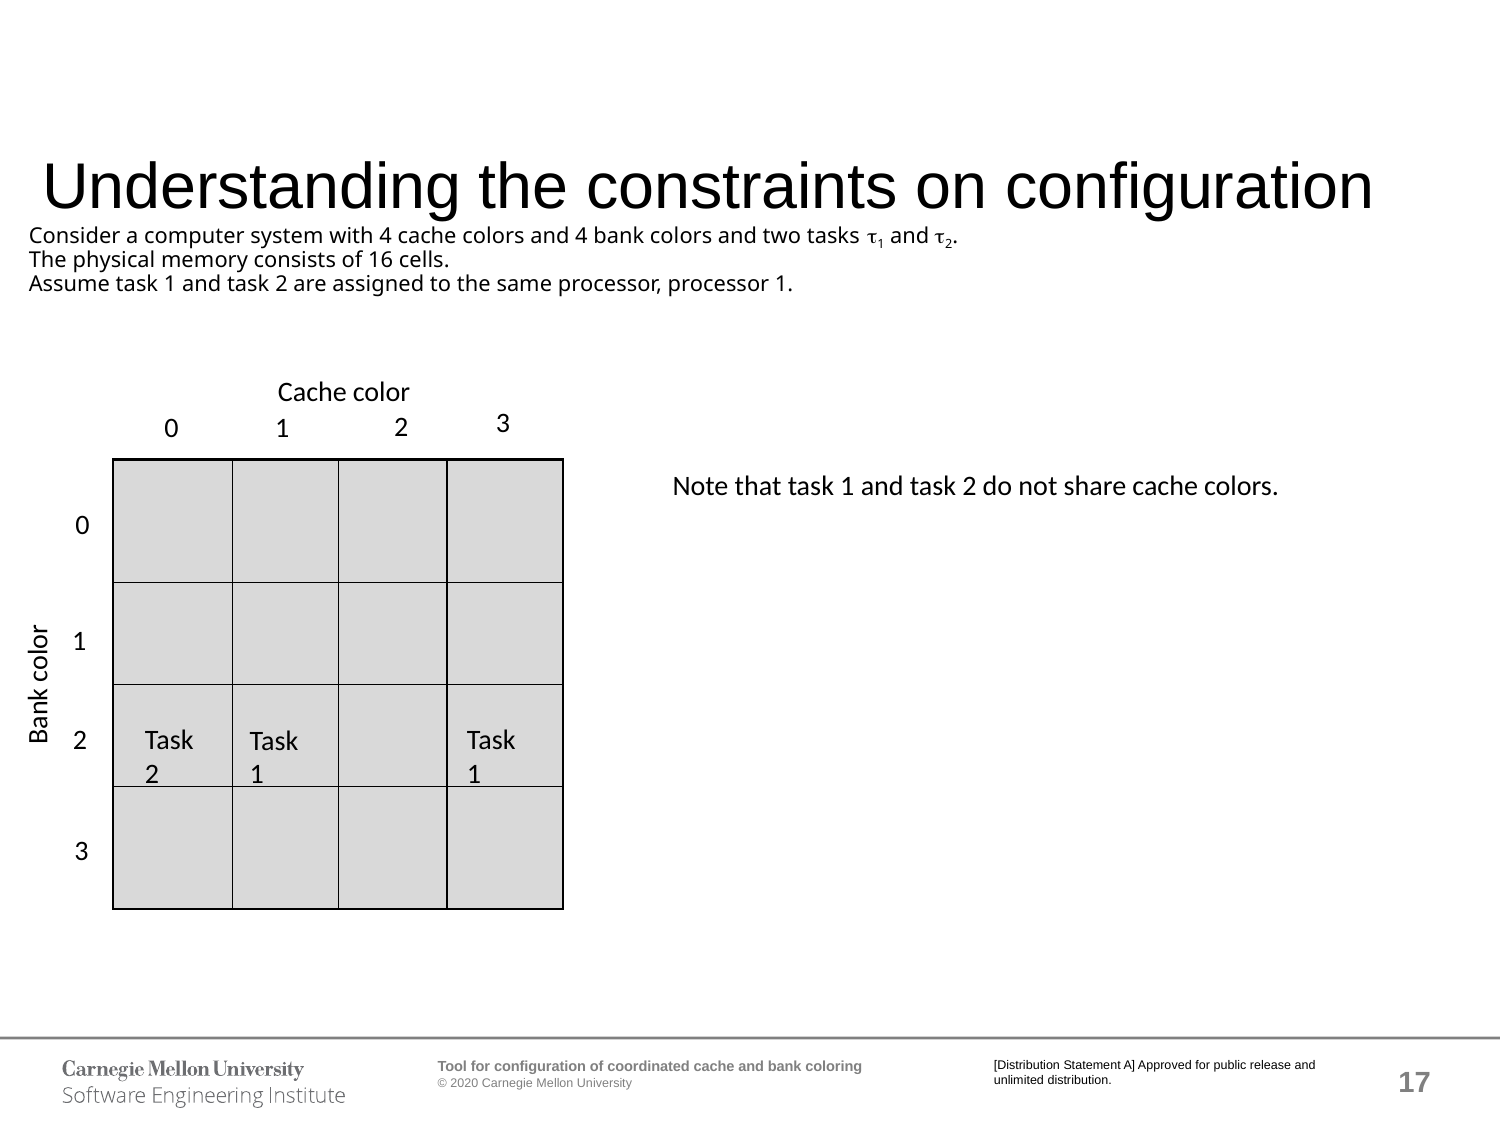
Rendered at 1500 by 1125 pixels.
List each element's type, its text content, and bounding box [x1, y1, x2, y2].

text_box 3 [59, 824, 104, 874]
title Understanding the constraints on configuration [42, 152, 1396, 215]
text_box Consider a computer system with 4 cache colors and 4 bank colors and two tasks t1 and t2. The physical memory consists of 16 cells. Assume task 1 and task 2 are assigned to the same processor, processor 1. [17, 215, 1483, 303]
text_box Bank color [11, 609, 61, 760]
text_box [339, 583, 446, 684]
text_box 2 [379, 400, 424, 449]
text_box Task 1 [234, 714, 331, 797]
text_box [339, 787, 446, 910]
text_box [112, 458, 338, 910]
text_box [339, 458, 564, 582]
text_box 3 [481, 396, 526, 446]
text_box 1 [260, 402, 305, 451]
text_box [448, 685, 564, 786]
text_box 0 [60, 499, 105, 548]
text_box [448, 583, 564, 684]
text_box Cache color [339, 365, 426, 415]
text_box Task 2 [130, 714, 226, 797]
text_box 1 [57, 615, 102, 664]
text_box Note that task 1 and task 2 do not share cache colors. [657, 459, 1295, 508]
text_box Task 1 [452, 714, 548, 797]
text_box [339, 685, 446, 786]
text_box 0 [149, 402, 194, 451]
text_box [448, 787, 564, 910]
text_box Cache color [263, 365, 338, 415]
text_box 2 [58, 714, 103, 763]
